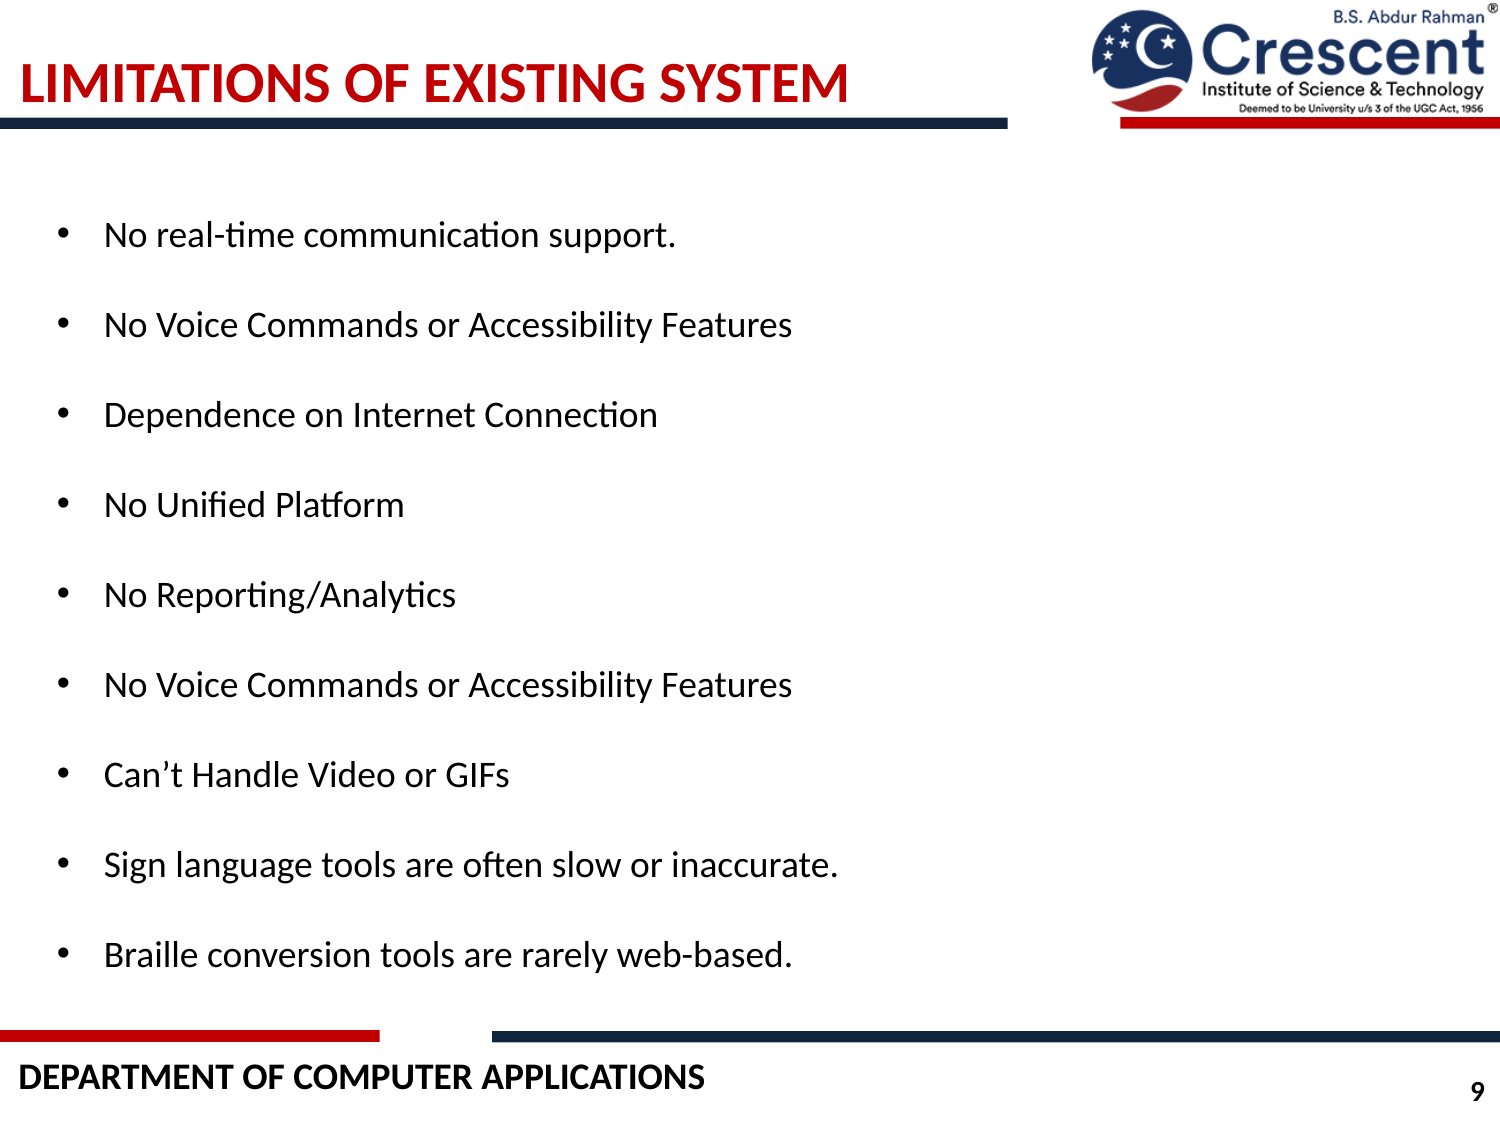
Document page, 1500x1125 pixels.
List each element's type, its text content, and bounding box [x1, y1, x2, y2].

text_box [0, 1028, 382, 1044]
text_box No real-time communication support. No Voice Commands or Accessibility Features Dependence on Internet Connection No Unified Platform No Reporting/Analytics No Voice Commands or Accessibility Features Can’t Handle Video or GIFs Sign language tools are often slow or inaccurate. Braille conversion tools are rarely web-based. [42, 157, 1408, 982]
picture [1092, 2, 1498, 114]
text_box [1118, 120, 1500, 131]
text_box DEPARTMENT OF COMPUTER APPLICATIONS [3, 1044, 722, 1105]
text_box LIMITATIONS OF EXISTING SYSTEM [5, 37, 866, 122]
text_box [490, 1029, 1500, 1044]
text_box [0, 116, 1010, 131]
slide_number 9 [1149, 1059, 1500, 1120]
